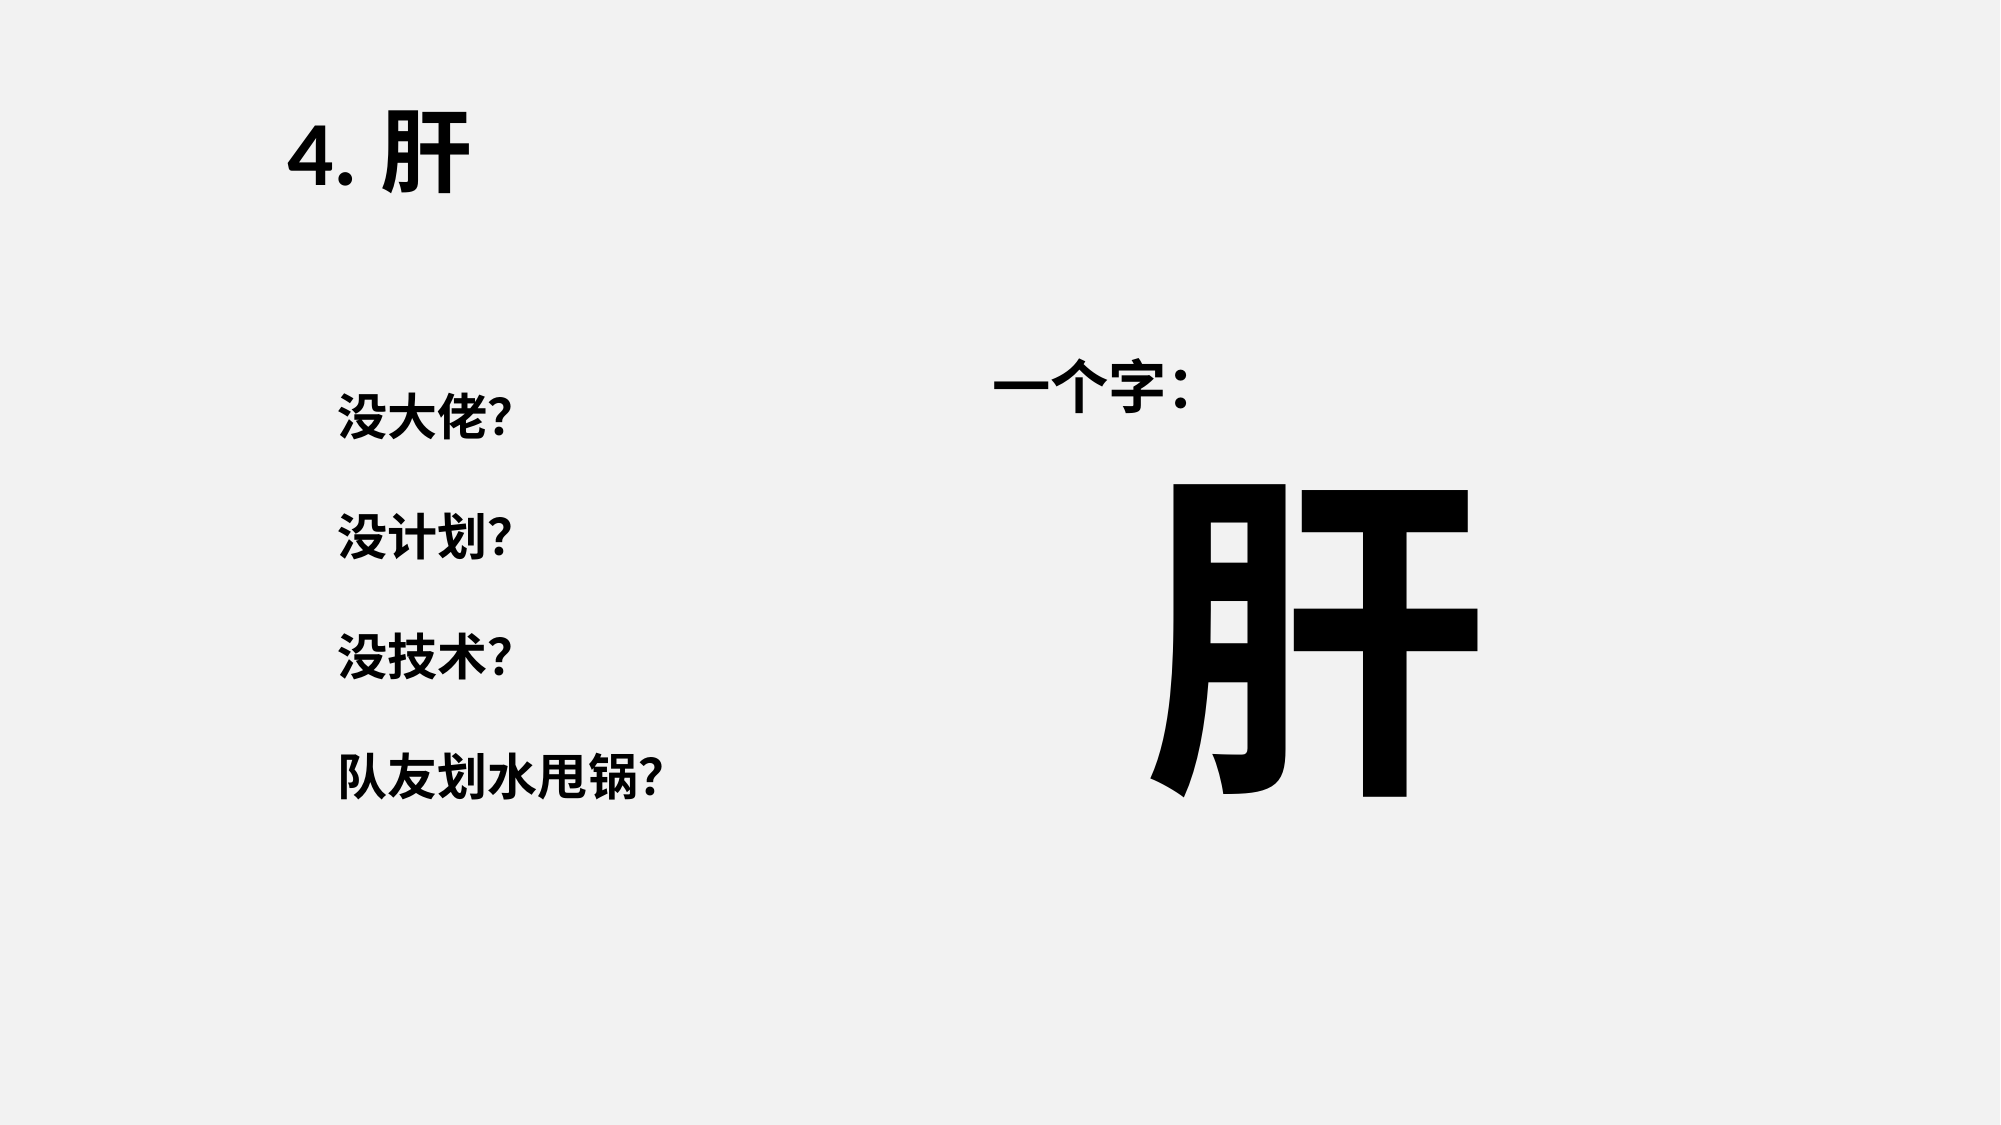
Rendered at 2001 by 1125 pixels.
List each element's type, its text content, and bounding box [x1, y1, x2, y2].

text_box 一个字： 肝 [977, 343, 1547, 843]
text_box 没大佬？ 没计划？ 没技术？ 队友划水甩锅？ [323, 378, 757, 813]
text_box 4.肝 [25, 86, 734, 212]
